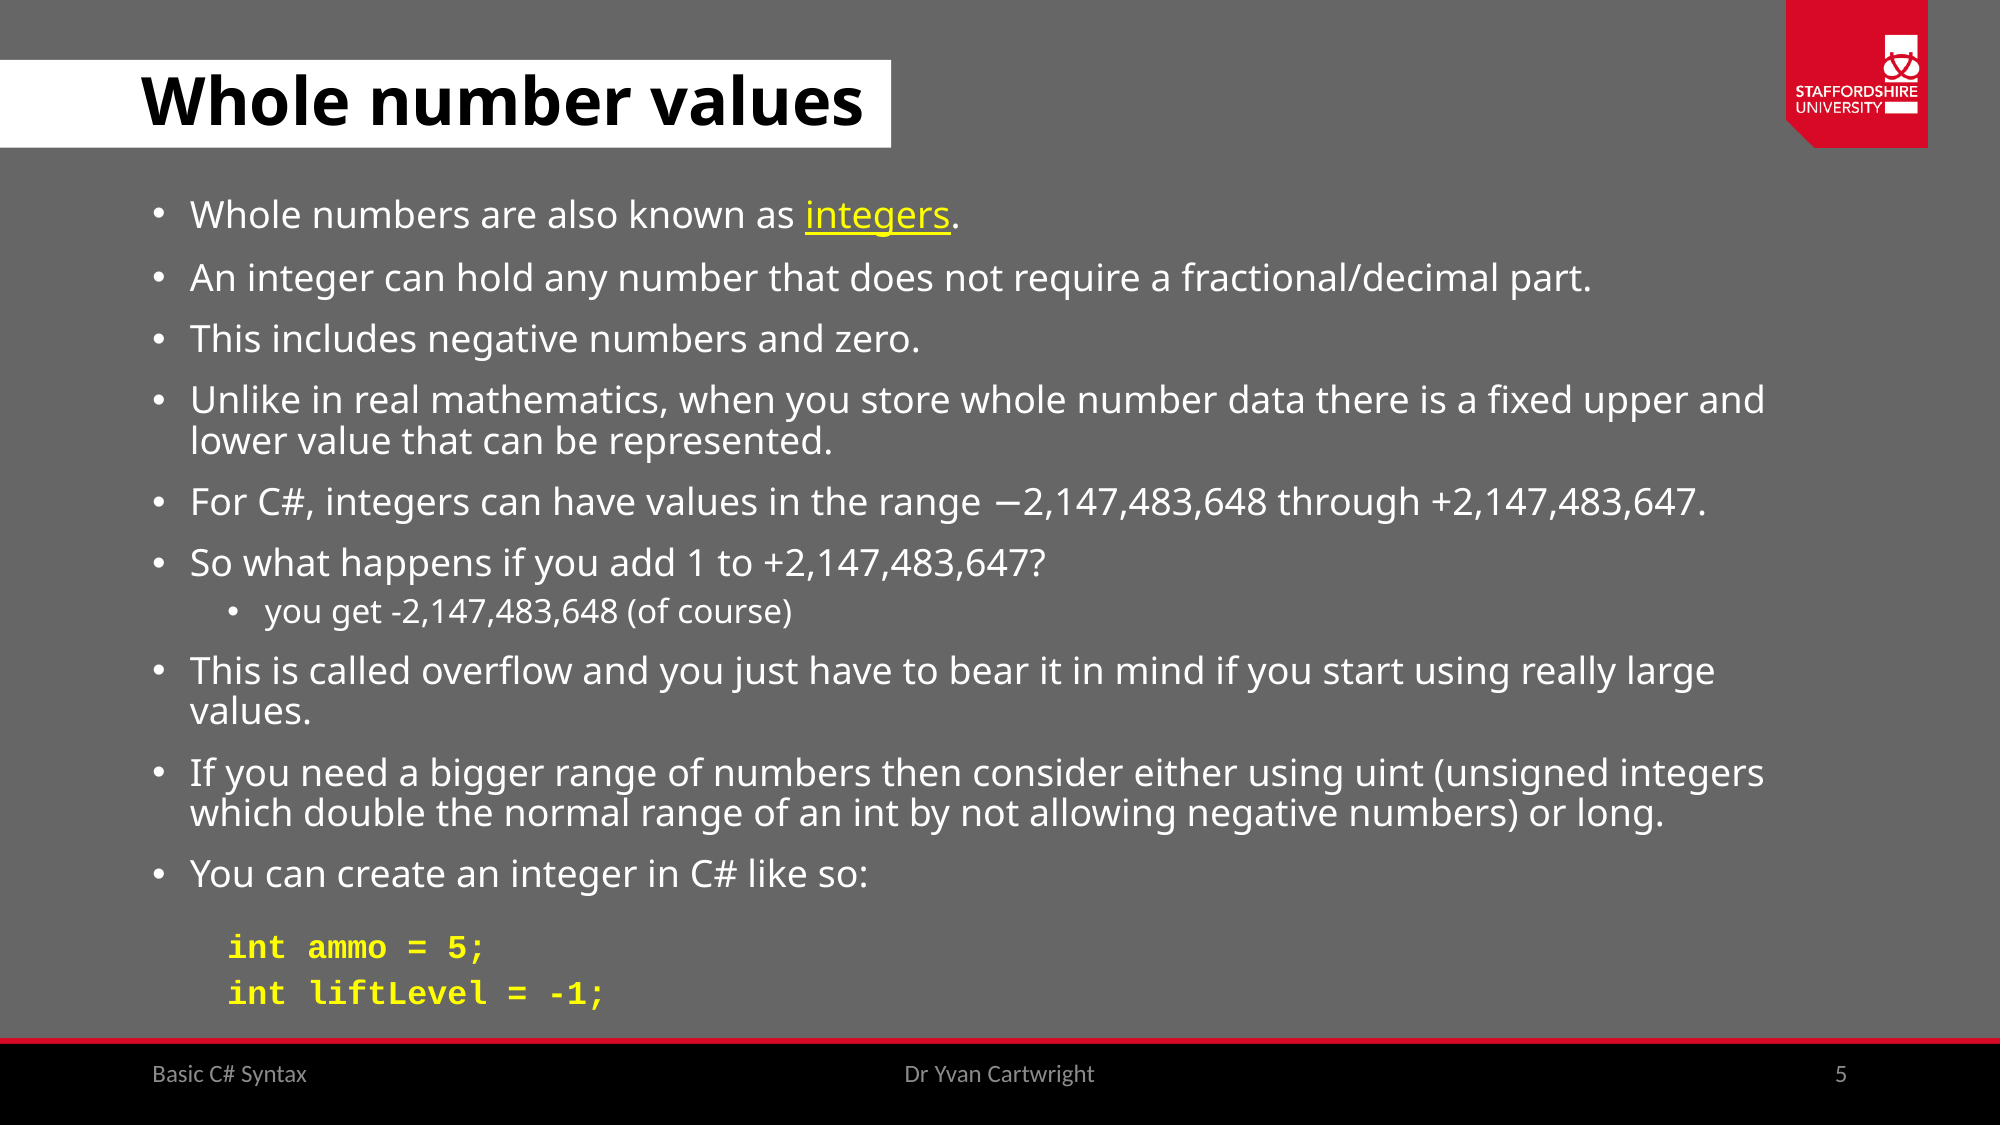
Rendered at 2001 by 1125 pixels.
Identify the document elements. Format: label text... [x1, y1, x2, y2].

slide_number Basic C# Syntax [137, 1042, 588, 1103]
slide_number 5 [1412, 1042, 1863, 1103]
footer Dr Yvan Cartwright [662, 1042, 1338, 1103]
picture [1786, 0, 1928, 148]
title Whole number values [0, 59, 892, 148]
list Whole numbers are also known as integers. An integer can hold any number that does not require a fractional/decimal part. This includes negative numbers and zero. Unlike in real mathematics, when you store whole number data there is a fixed upper and lower value that can be represented. For C#, integers can have values in the range −2,147,483,648 through +2,147,483,647. So what happens if you add 1 to +2,147,483,647? you get -2,147,483,648 (of course) This is called overflow and you just have to bear it in mind if you start using really large values. If you need a bigger range of numbers then consider either using uint (unsigned integers which double the normal range of an int by not allowing negative numbers) or long. You can create an integer in C# like so: int ammo = 5; int liftLevel = -1; [137, 177, 1863, 1014]
